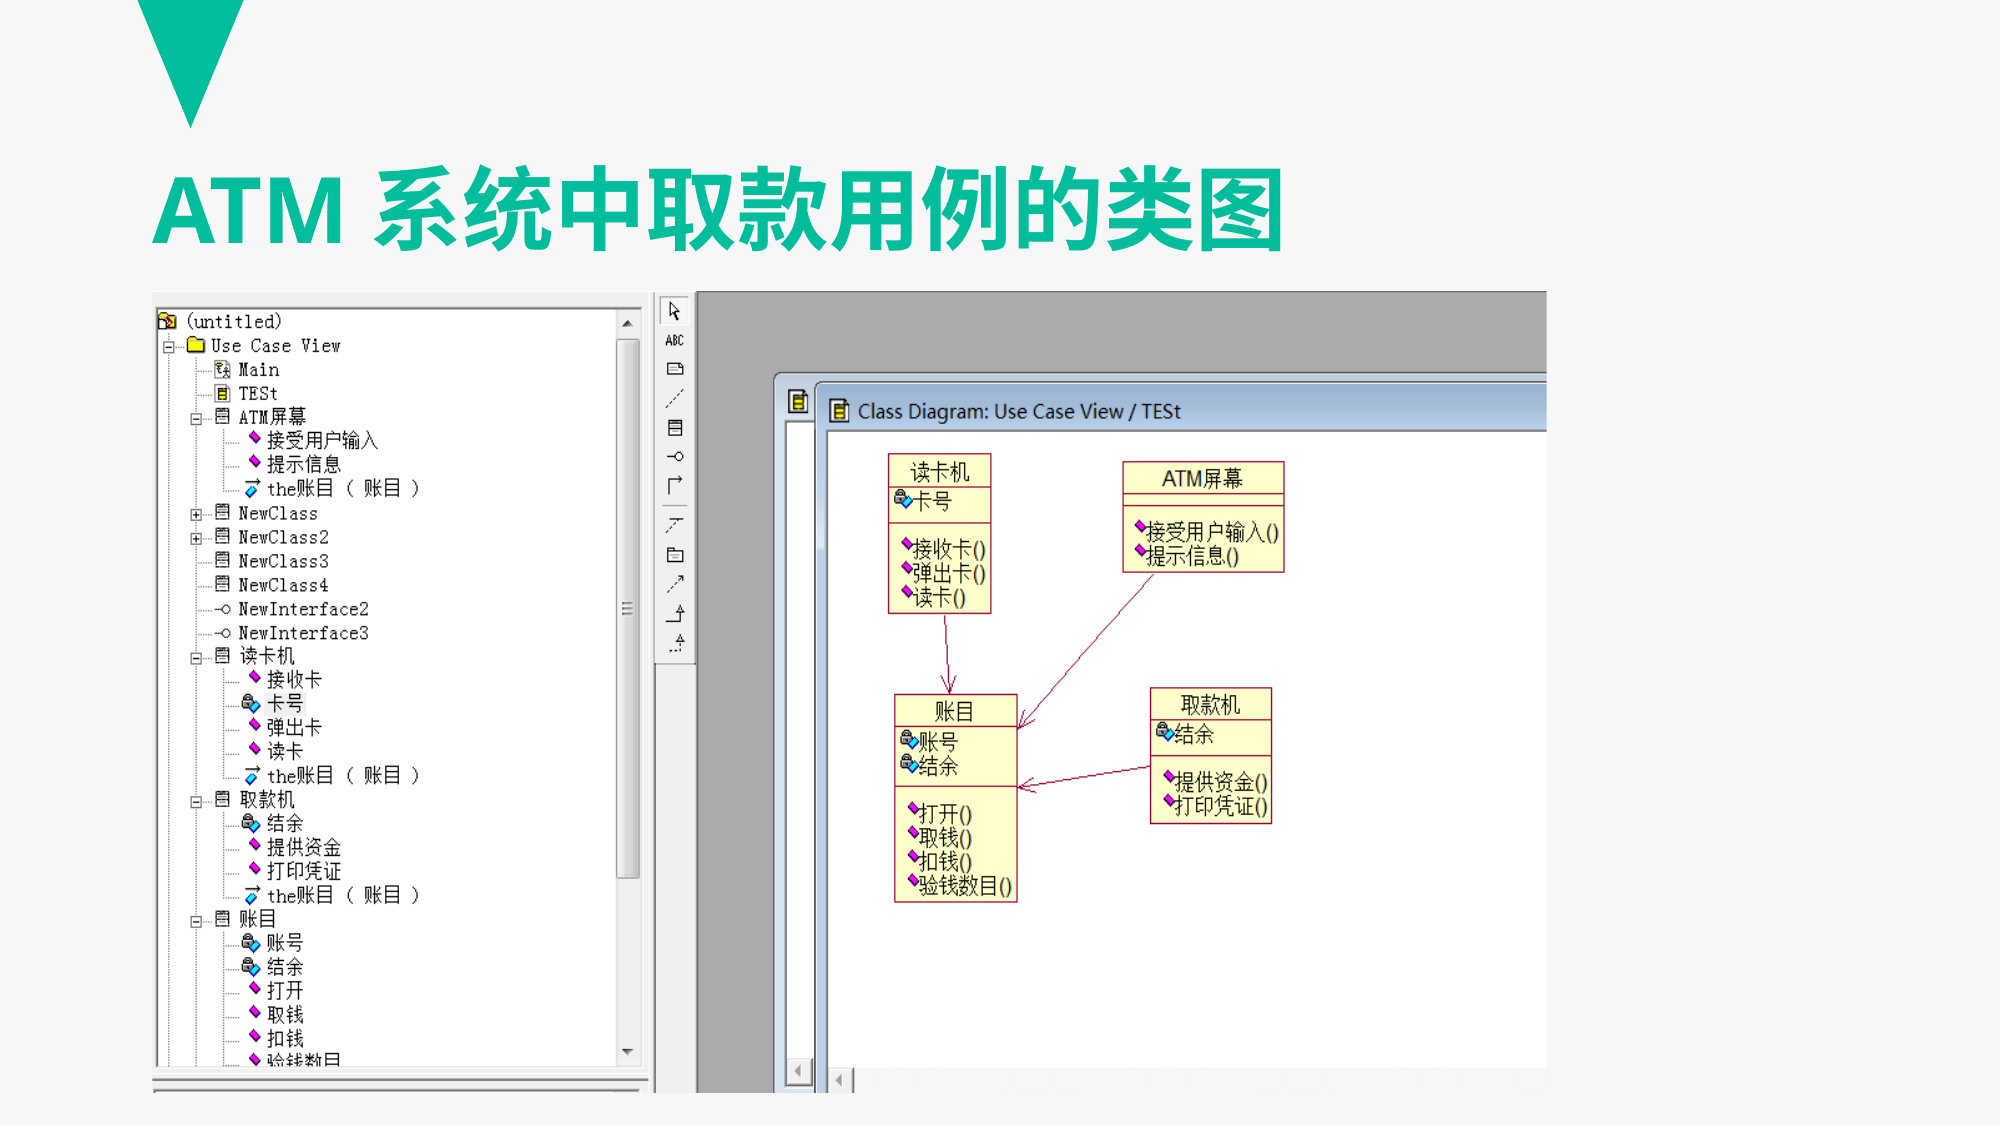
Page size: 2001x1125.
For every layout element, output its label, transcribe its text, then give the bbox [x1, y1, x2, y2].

title ATM系统中取款用例的类图 [137, 143, 1863, 285]
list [152, 291, 1547, 1093]
